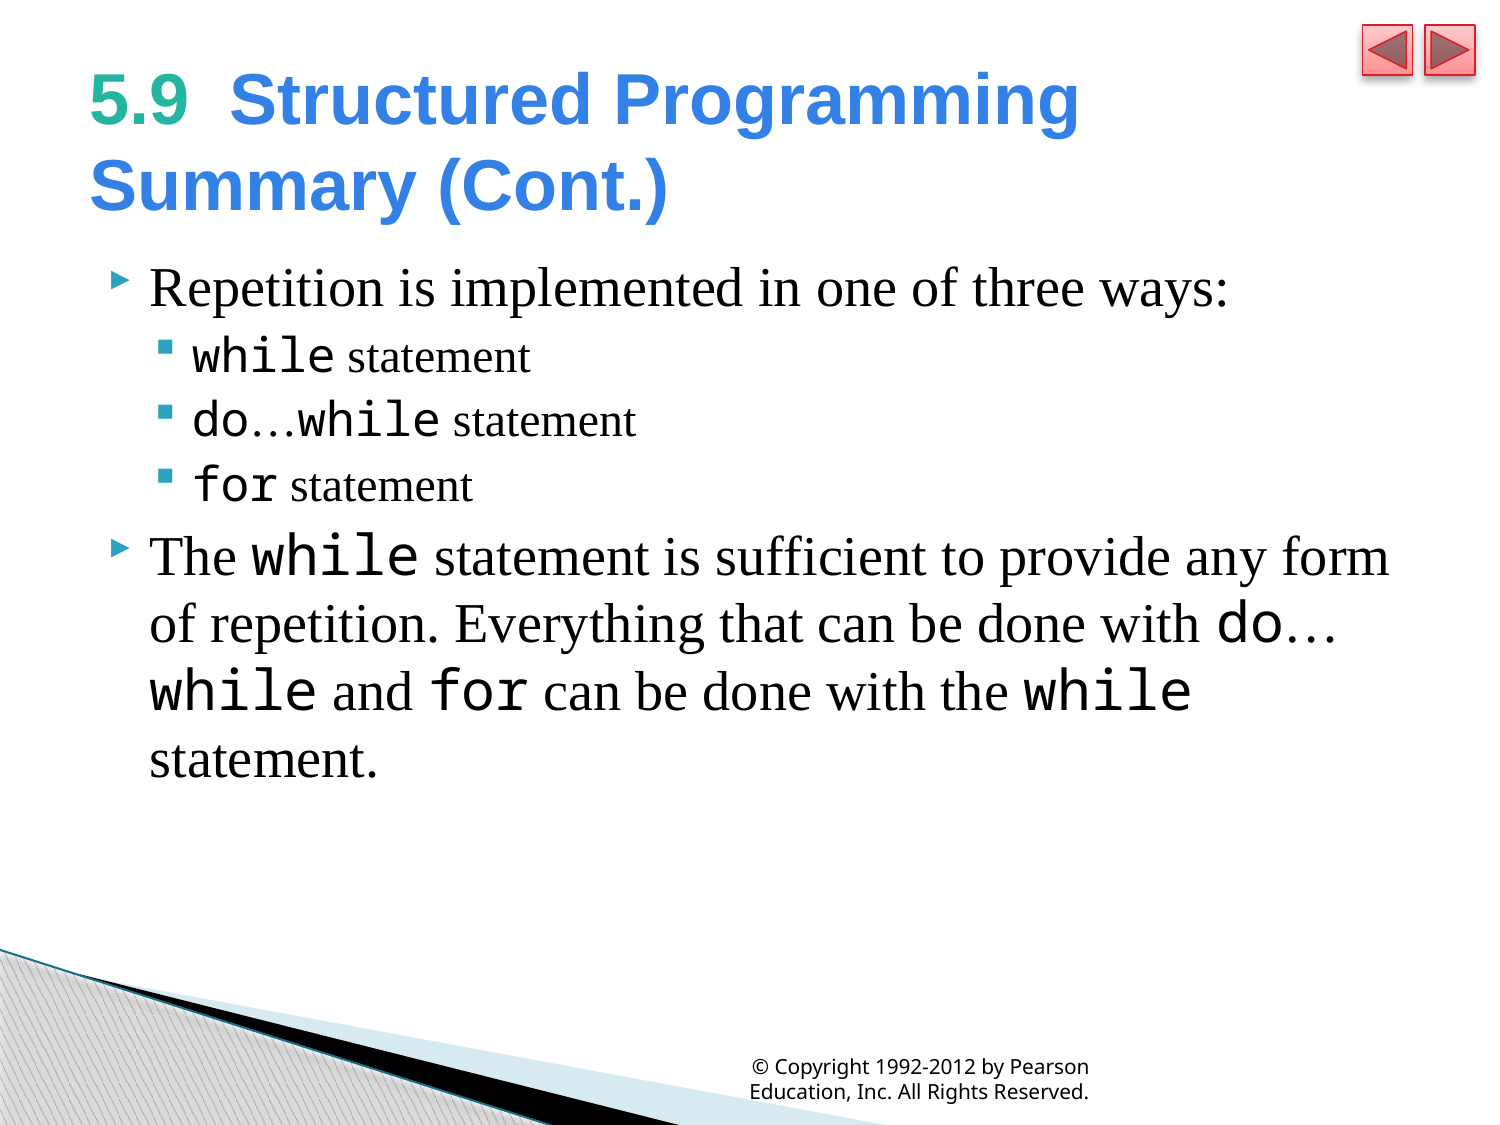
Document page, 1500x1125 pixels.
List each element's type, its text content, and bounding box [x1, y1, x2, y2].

title 5.9 Structured Programming Summary (Cont.) [75, 45, 1425, 233]
list Repetition is implemented in one of three ways: while statement do…while statement for statement The while statement is sufficient to provide any form of repetition. Everything that can be done with do…while and for can be done with the while statement. [75, 242, 1425, 986]
footer © Copyright 1992-2012 by Pearson Education, Inc. All Rights Reserved. [650, 1051, 1105, 1112]
